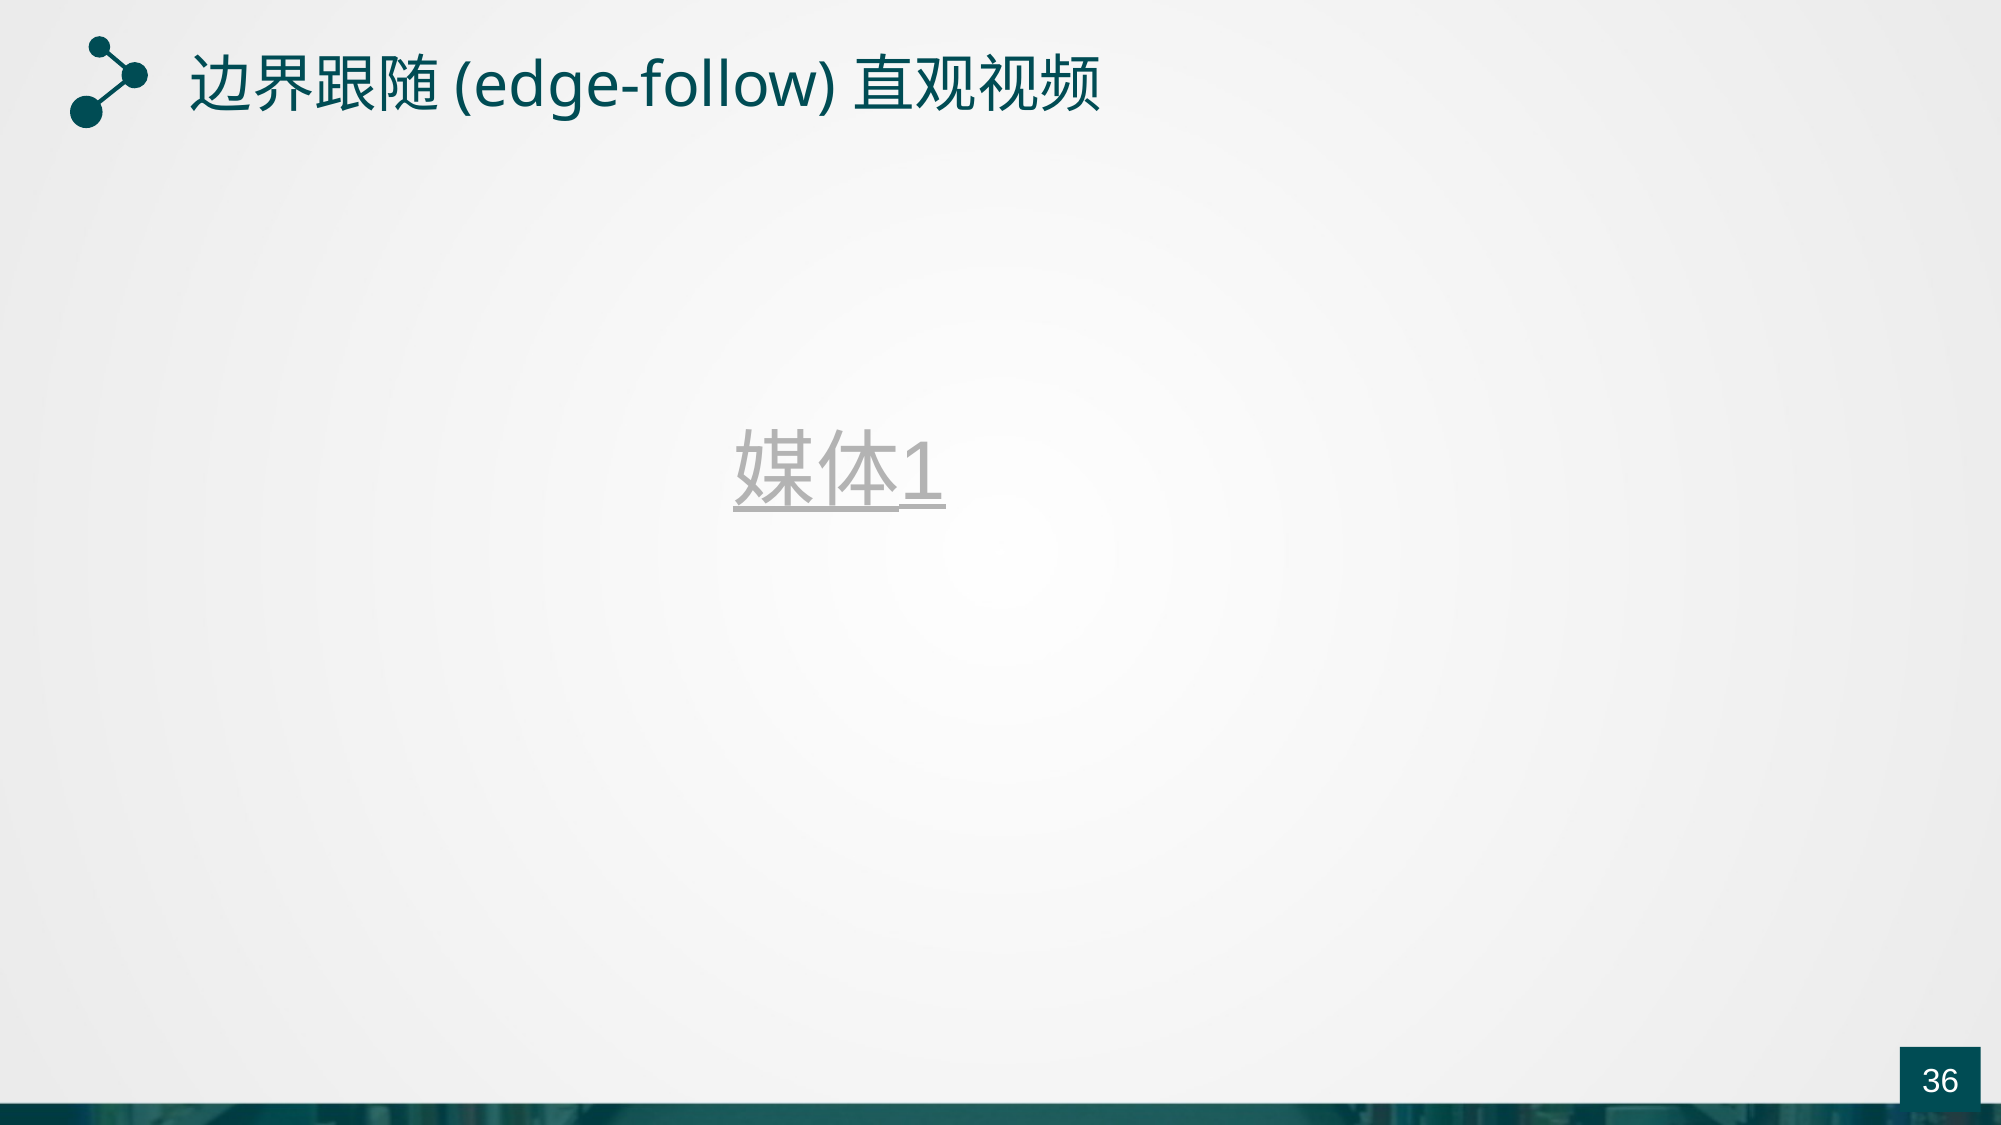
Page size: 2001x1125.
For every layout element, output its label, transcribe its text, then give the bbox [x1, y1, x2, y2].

text_box 媒体1 [718, 408, 961, 545]
text_box 边界跟随(edge-follow)直观视频 [174, 36, 1117, 126]
picture [0, 0, 2001, 1125]
text_box [70, 36, 148, 129]
